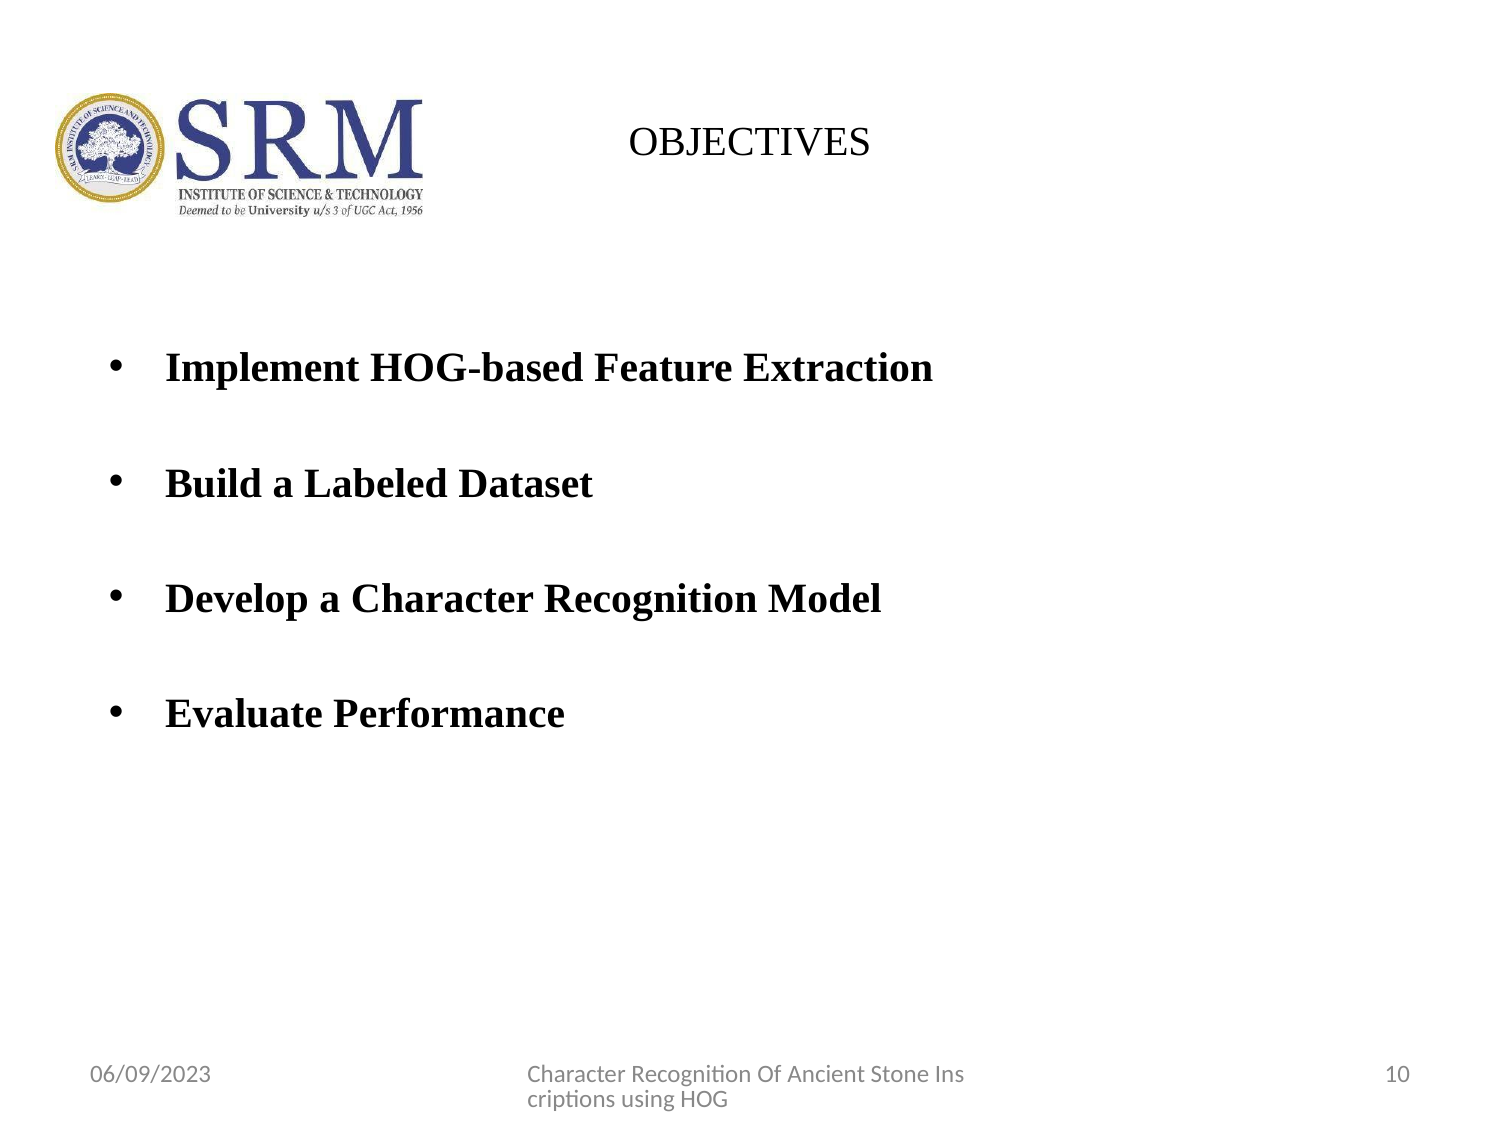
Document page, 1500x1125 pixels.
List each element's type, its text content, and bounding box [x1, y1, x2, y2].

picture [54, 92, 423, 218]
slide_number 10 [1074, 1042, 1425, 1103]
list Implement HOG-based Feature Extraction Build a Labeled Dataset Develop a Character Recognition Model Evaluate Performance [75, 265, 1425, 1008]
title OBJECTIVES [75, 45, 1425, 233]
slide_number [75, 1042, 425, 1103]
footer Character Recognition Of Ancient Stone Inscriptions using HOG [512, 1042, 988, 1103]
